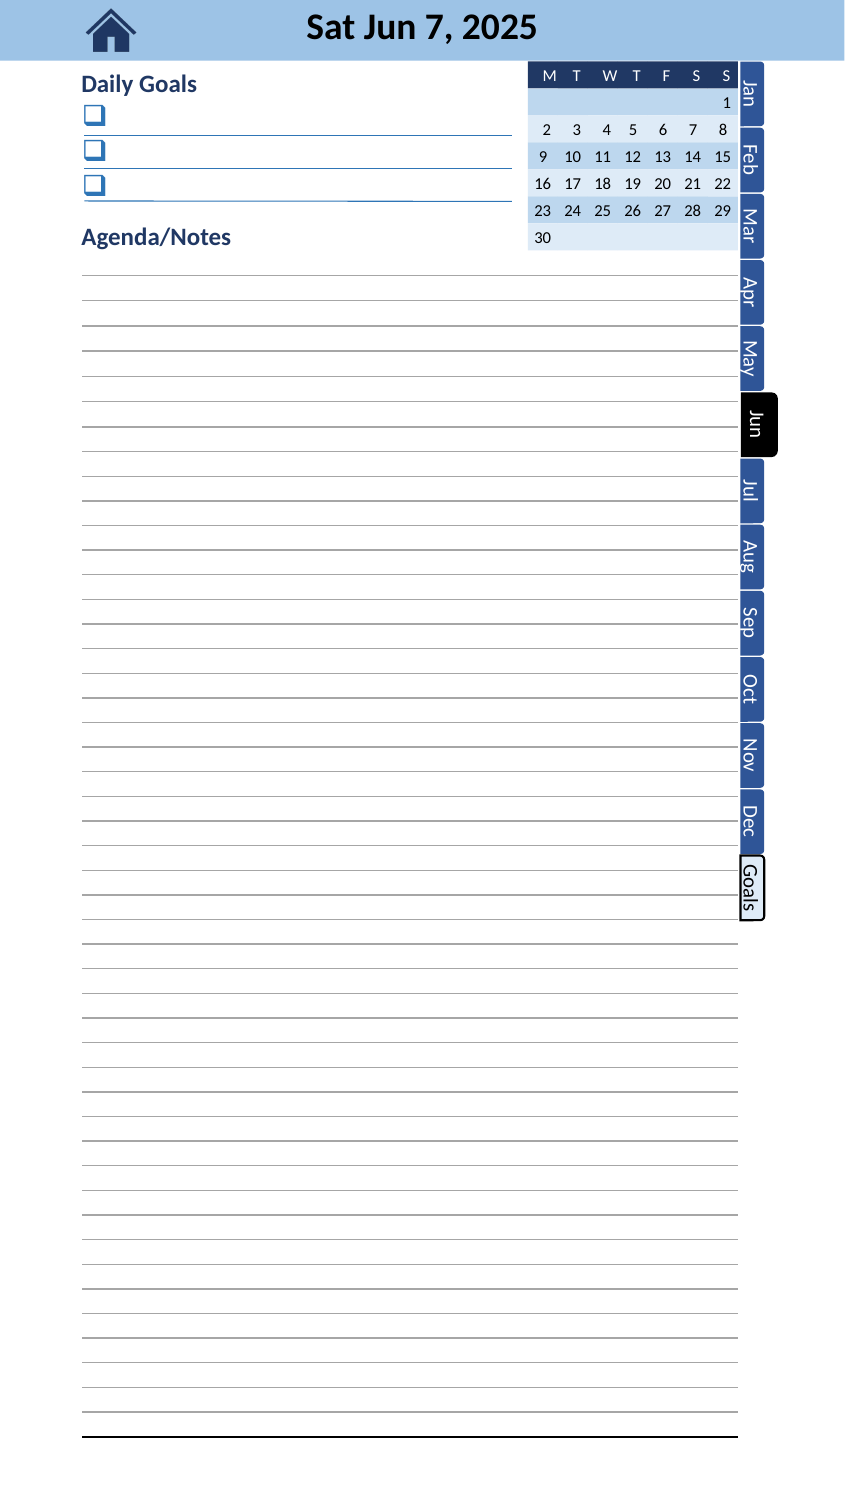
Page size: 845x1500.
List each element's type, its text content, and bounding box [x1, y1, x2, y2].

picture [82, 1, 140, 59]
list Sat Jun 7, 2025 [190, 0, 655, 61]
